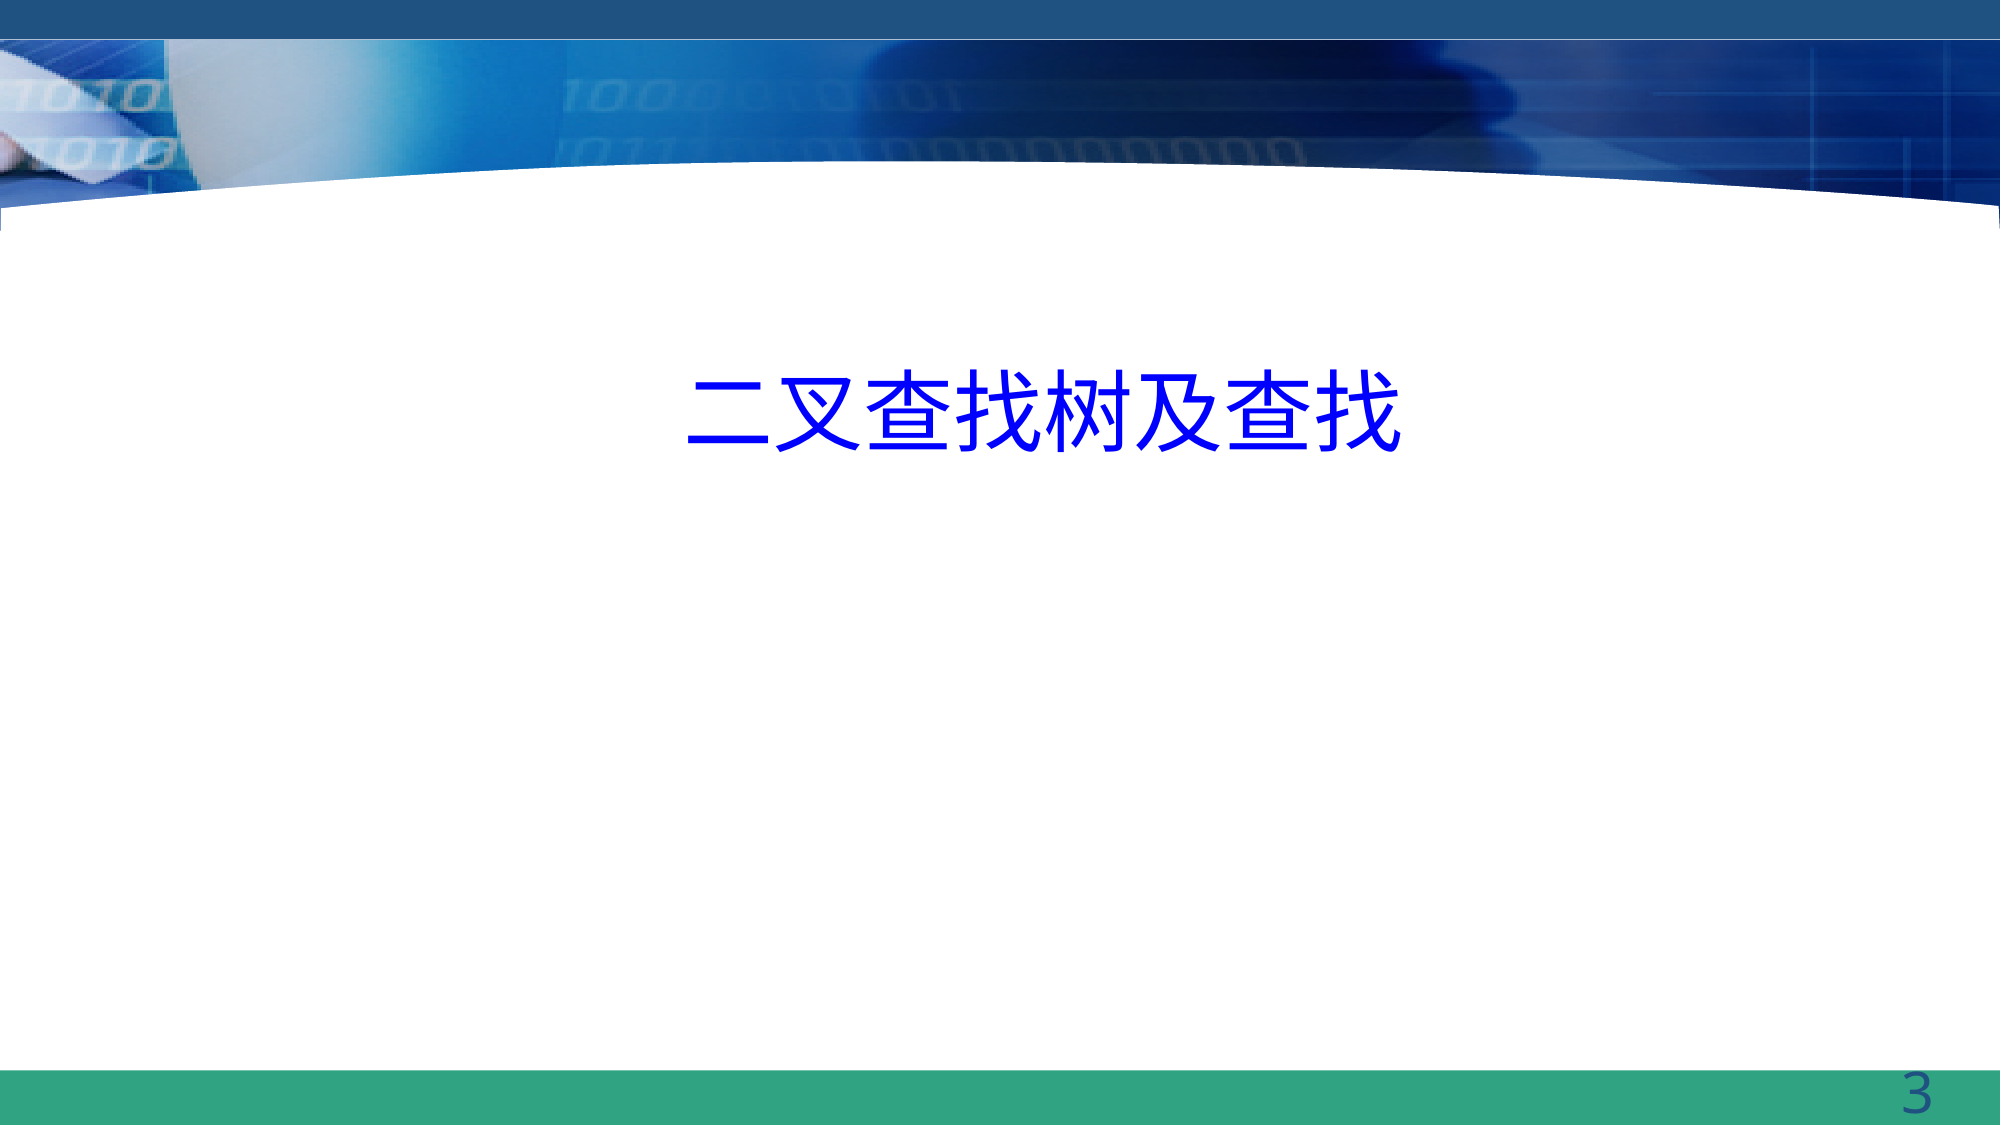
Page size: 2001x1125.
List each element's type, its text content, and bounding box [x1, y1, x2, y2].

title 二叉查找树及查找 [212, 348, 1874, 701]
picture [0, 40, 2000, 213]
